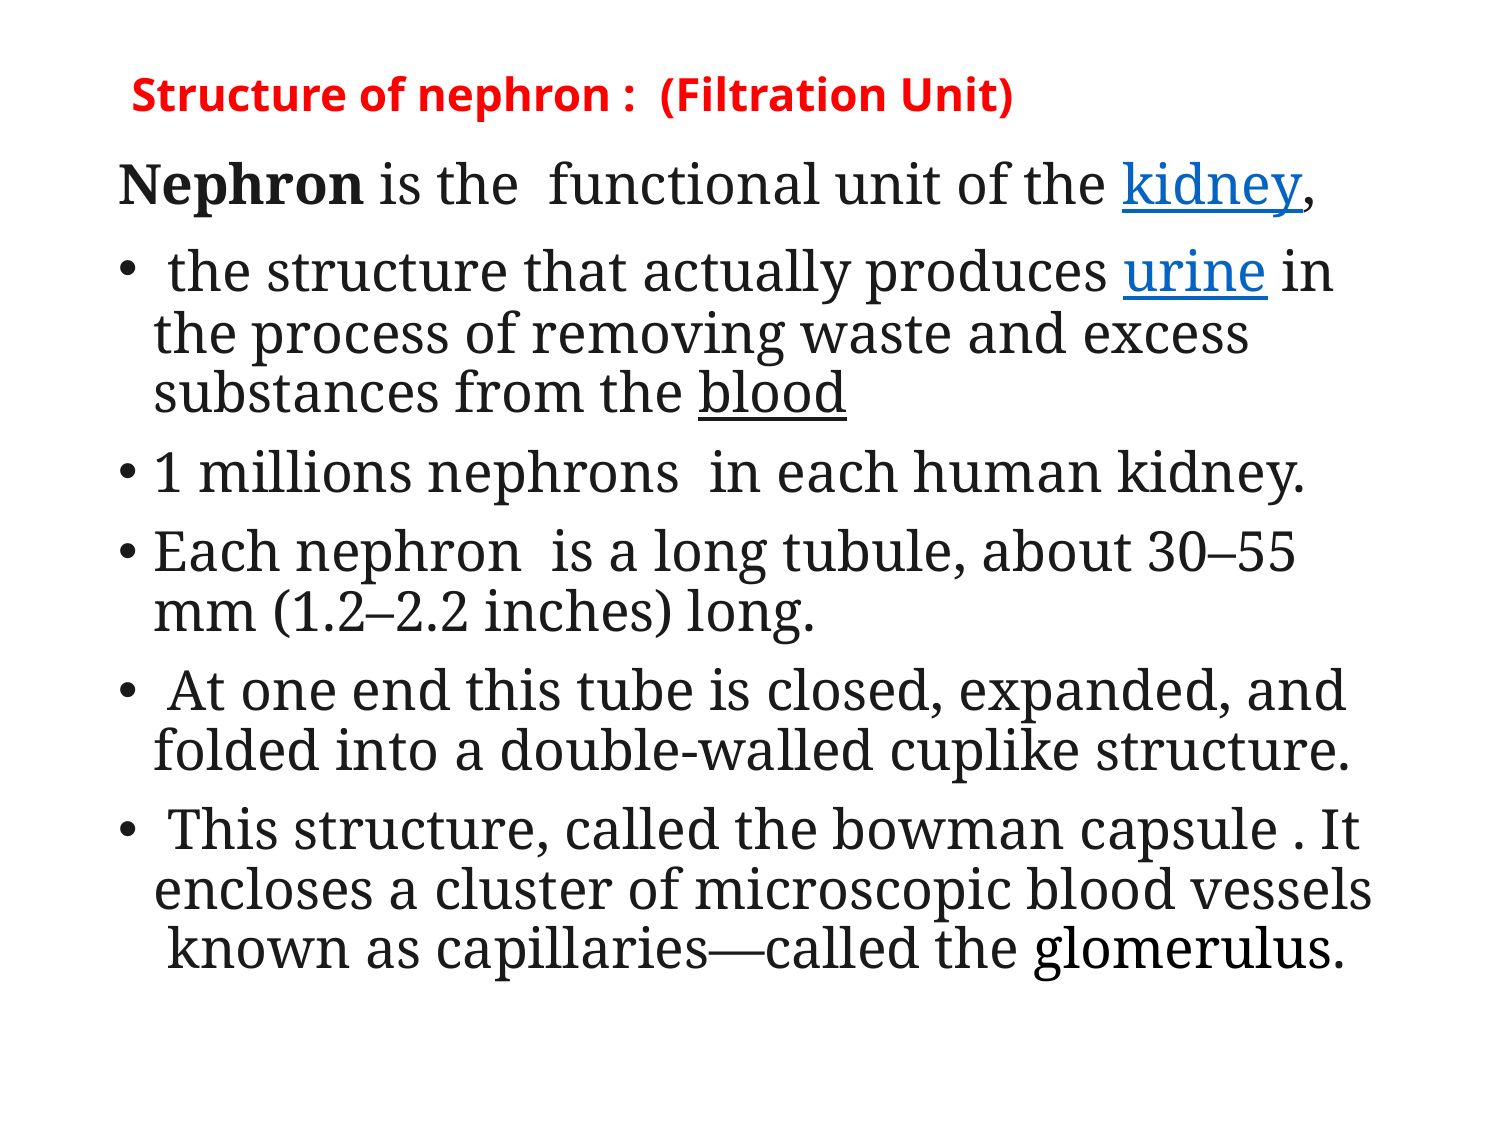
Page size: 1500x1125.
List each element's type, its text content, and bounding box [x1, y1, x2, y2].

list Nephron is the functional unit of the kidney, the structure that actually produces urine in the process of removing waste and excess substances from the blood 1 millions nephrons in each human kidney. Each nephron is a long tubule, about 30–55 mm (1.2–2.2 inches) long. At one end this tube is closed, expanded, and folded into a double-walled cuplike structure. This structure, called the bowman capsule . It encloses a cluster of microscopic blood vessels known as capillaries—called the glomerulus. [103, 142, 1397, 1014]
title Structure of nephron : (Filtration Unit) [103, 59, 1397, 131]
